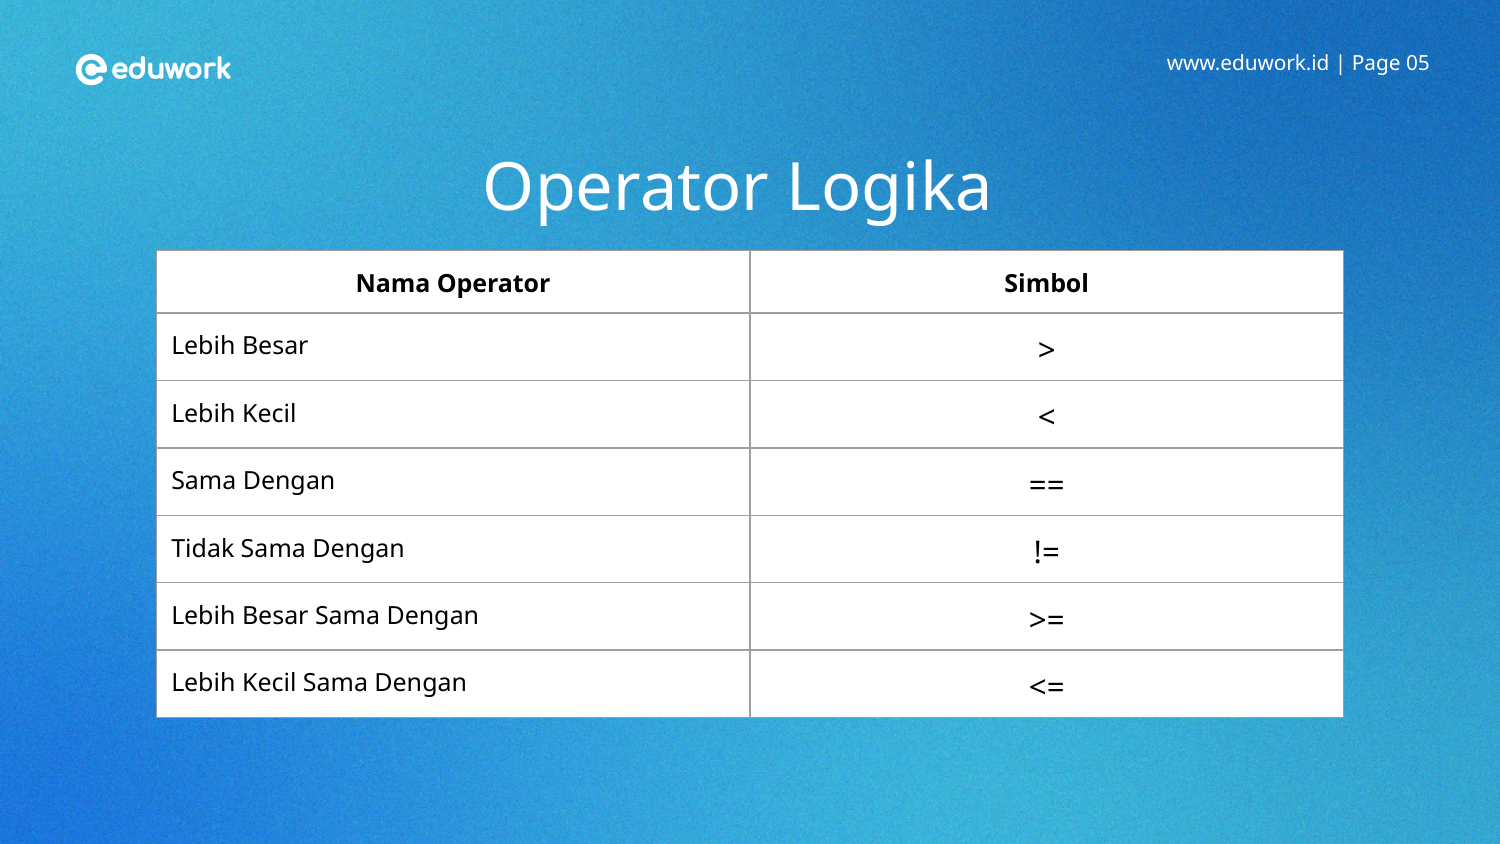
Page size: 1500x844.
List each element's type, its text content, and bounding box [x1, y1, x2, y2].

table_cell Lebih Kecil Sama Dengan [157, 651, 749, 717]
table_header Simbol [751, 251, 1343, 312]
table_cell Sama Dengan [157, 449, 749, 515]
table_cell Lebih Besar Sama Dengan [157, 583, 749, 649]
table_cell < [751, 381, 1343, 447]
table_cell Tidak Sama Dengan [157, 516, 749, 582]
table_cell Lebih Kecil [157, 381, 749, 447]
text_box Operator Logika [148, 88, 1329, 479]
table_cell == [751, 449, 1343, 515]
table_cell != [751, 516, 1343, 582]
table_cell > [751, 314, 1343, 380]
table_header Nama Operator [157, 251, 749, 312]
table_cell Lebih Besar [157, 314, 749, 380]
table_cell <= [751, 651, 1343, 717]
picture [0, 0, 1500, 844]
table_cell >= [751, 583, 1343, 649]
text_box www.eduwork.id | Page 05 [1134, 37, 1445, 88]
